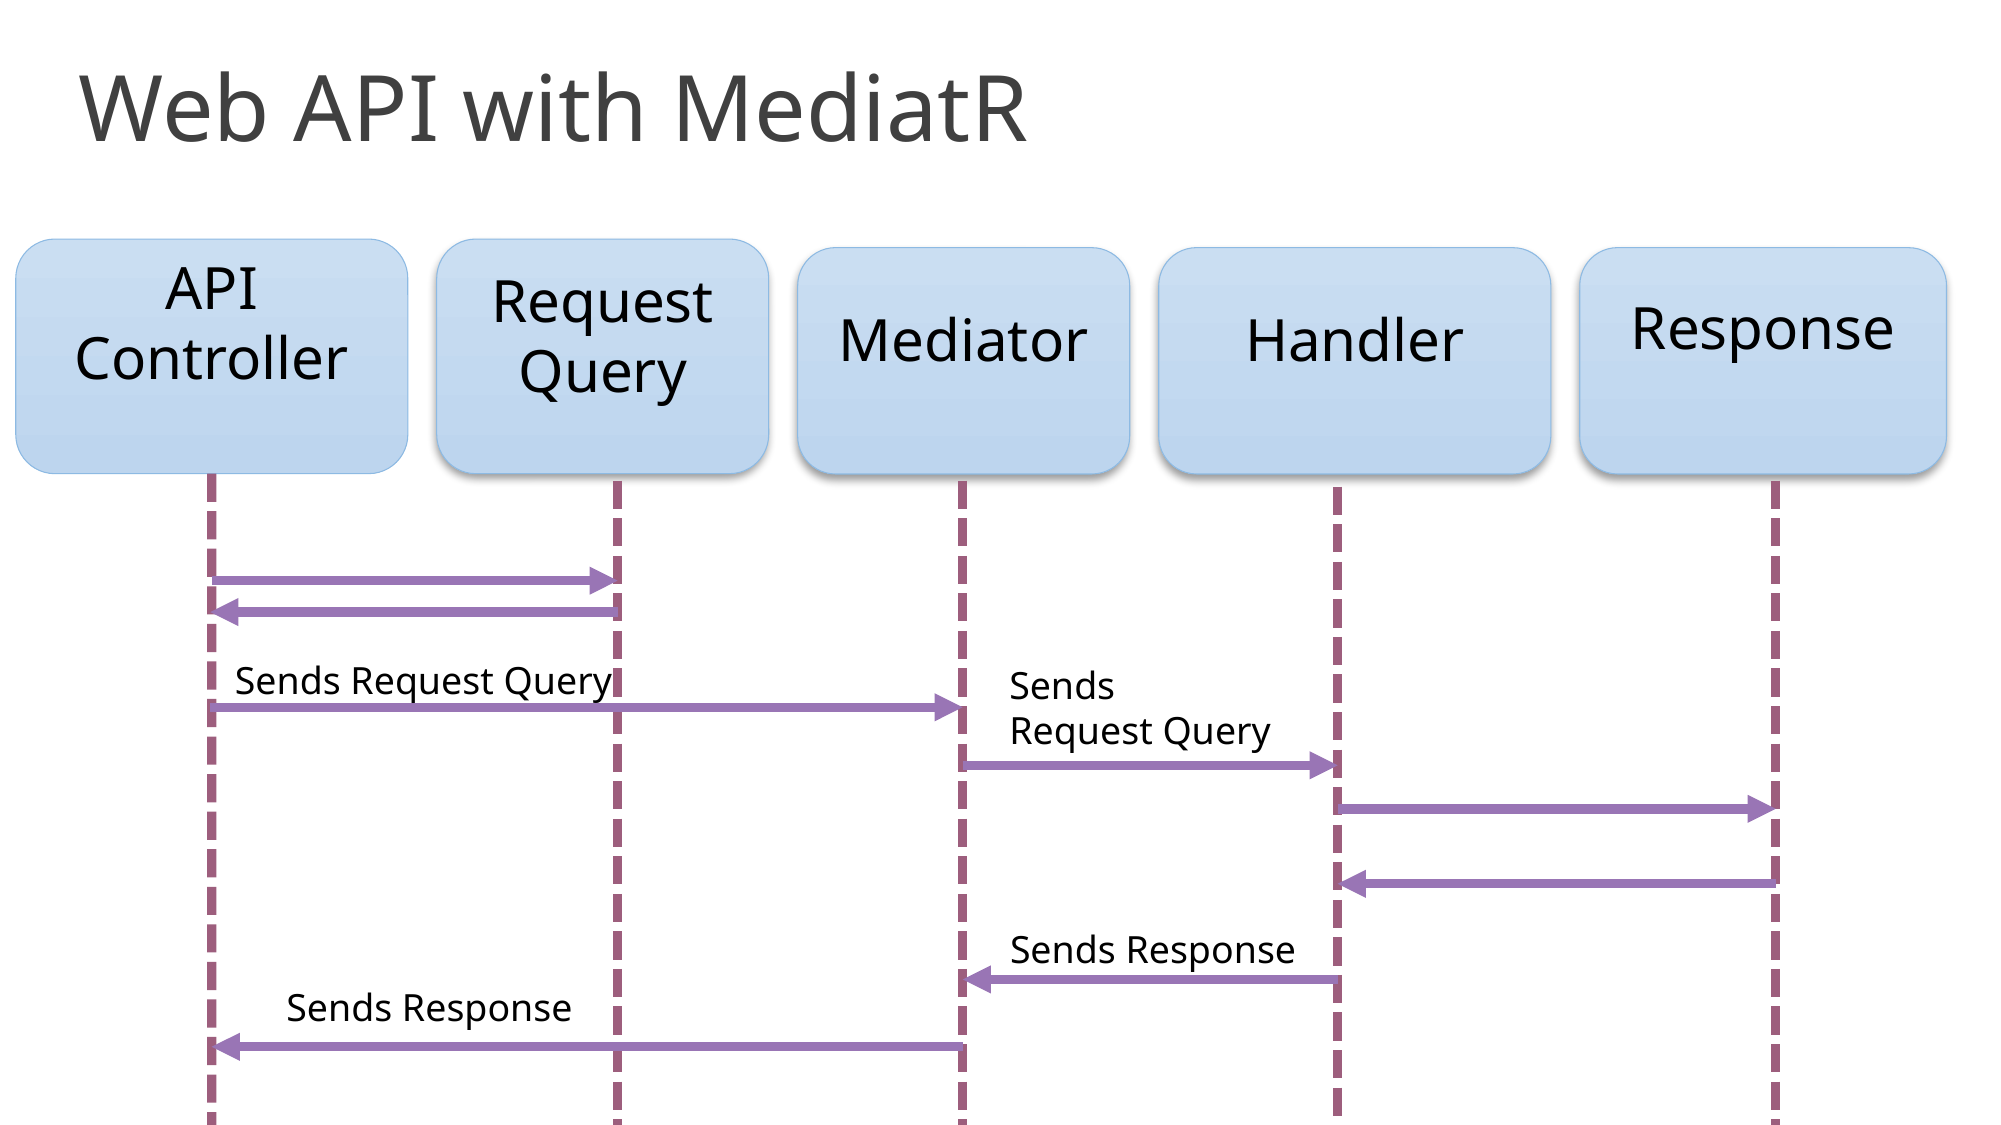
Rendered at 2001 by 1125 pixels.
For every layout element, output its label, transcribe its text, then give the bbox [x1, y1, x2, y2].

text_box Sends Response [995, 918, 1312, 979]
text_box API Controller [15, 238, 409, 475]
text_box Sends Request Query [994, 654, 1286, 759]
text_box Sends Response [271, 976, 588, 1037]
text_box Request Query [436, 238, 770, 475]
text_box Sends Request Query [220, 649, 617, 707]
text_box Sends Request Query [618, 649, 628, 707]
text_box Handler [1158, 247, 1552, 475]
text_box Mediator [797, 247, 1131, 475]
text_box Response [1579, 247, 1948, 475]
title Web API with MediatR [54, 47, 1937, 196]
